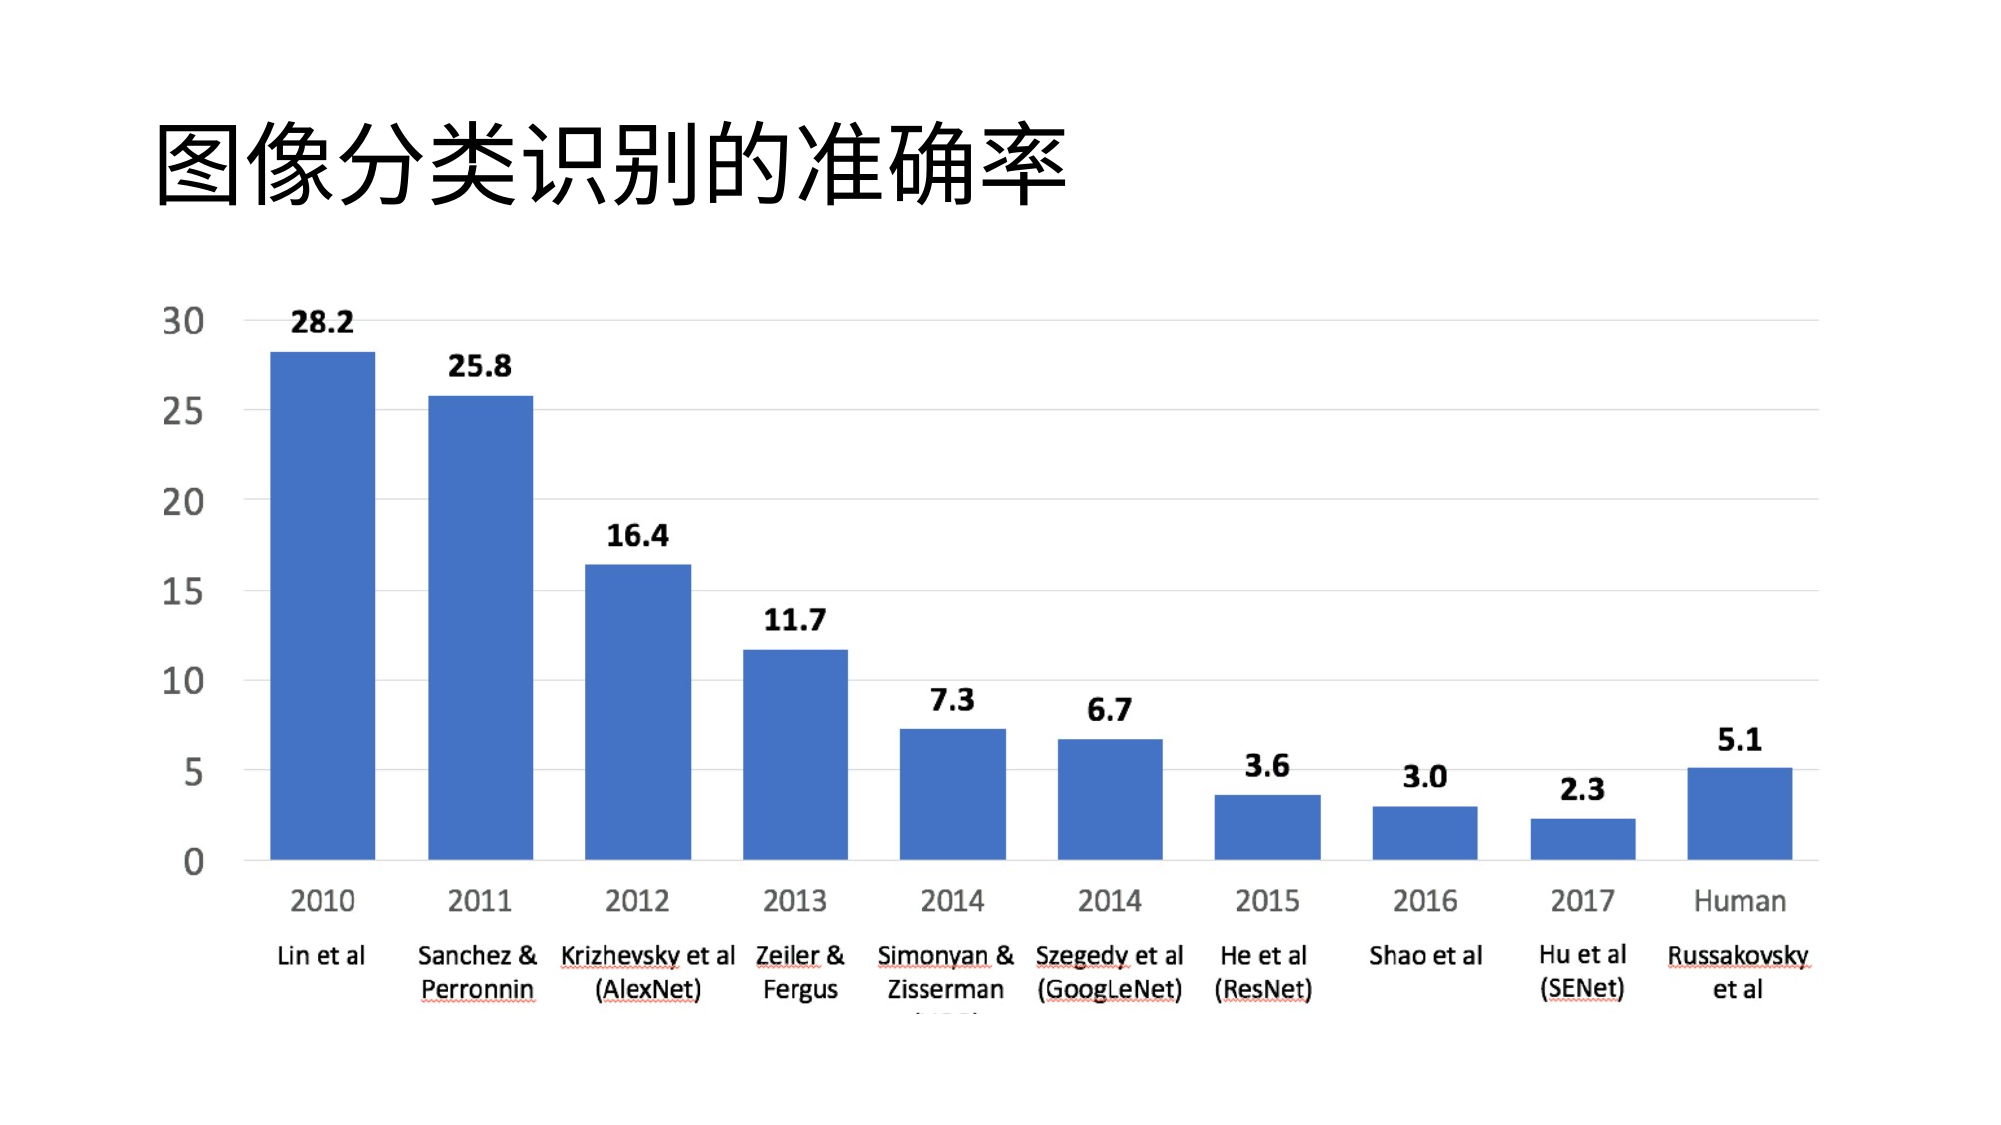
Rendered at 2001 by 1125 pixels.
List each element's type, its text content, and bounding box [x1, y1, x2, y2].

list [164, 299, 1836, 1014]
title 图像分类识别的准确率 [137, 59, 1863, 278]
